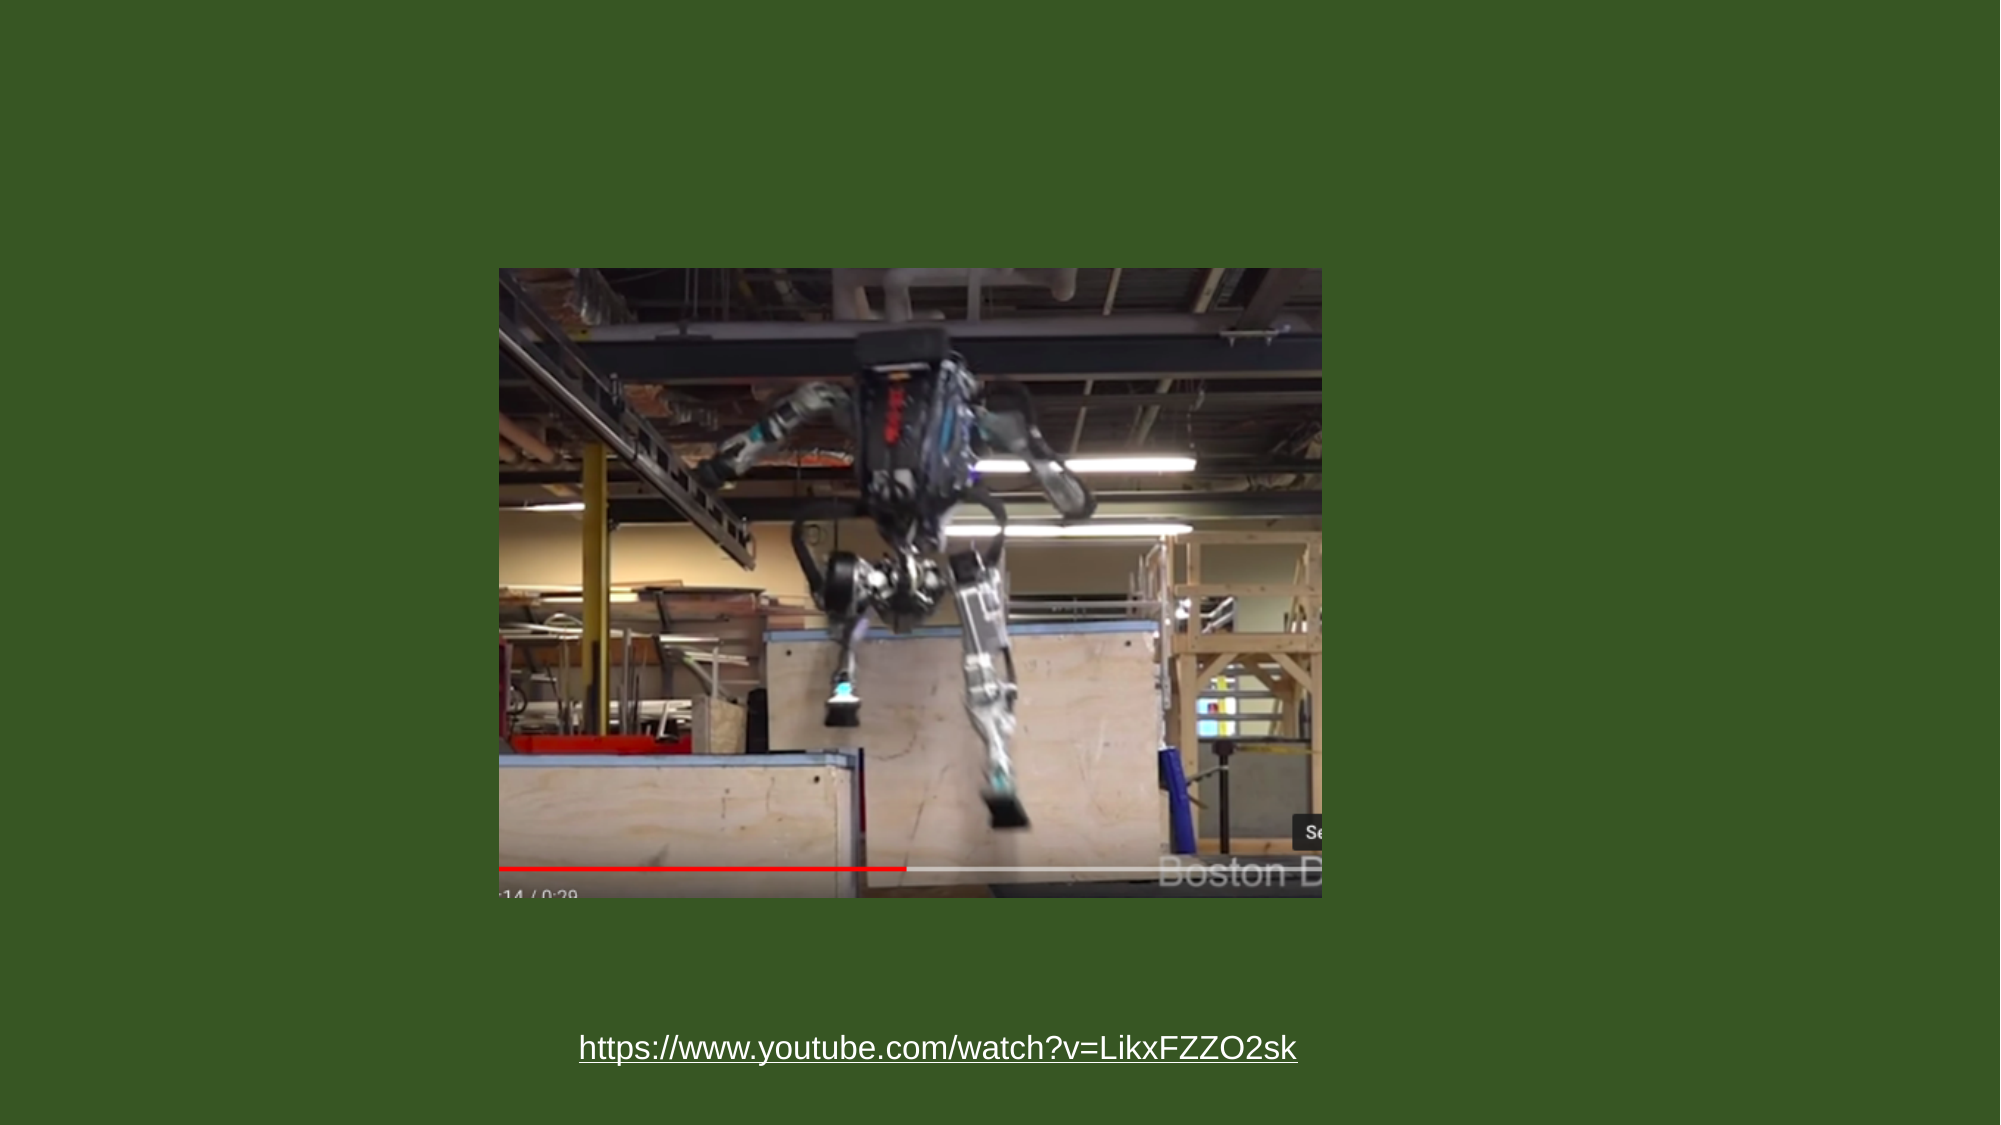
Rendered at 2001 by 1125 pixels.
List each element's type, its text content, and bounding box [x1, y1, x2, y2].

picture [499, 268, 1322, 899]
text_box https://www.youtube.com/watch?v=LikxFZZO2sk [280, 1018, 1596, 1074]
